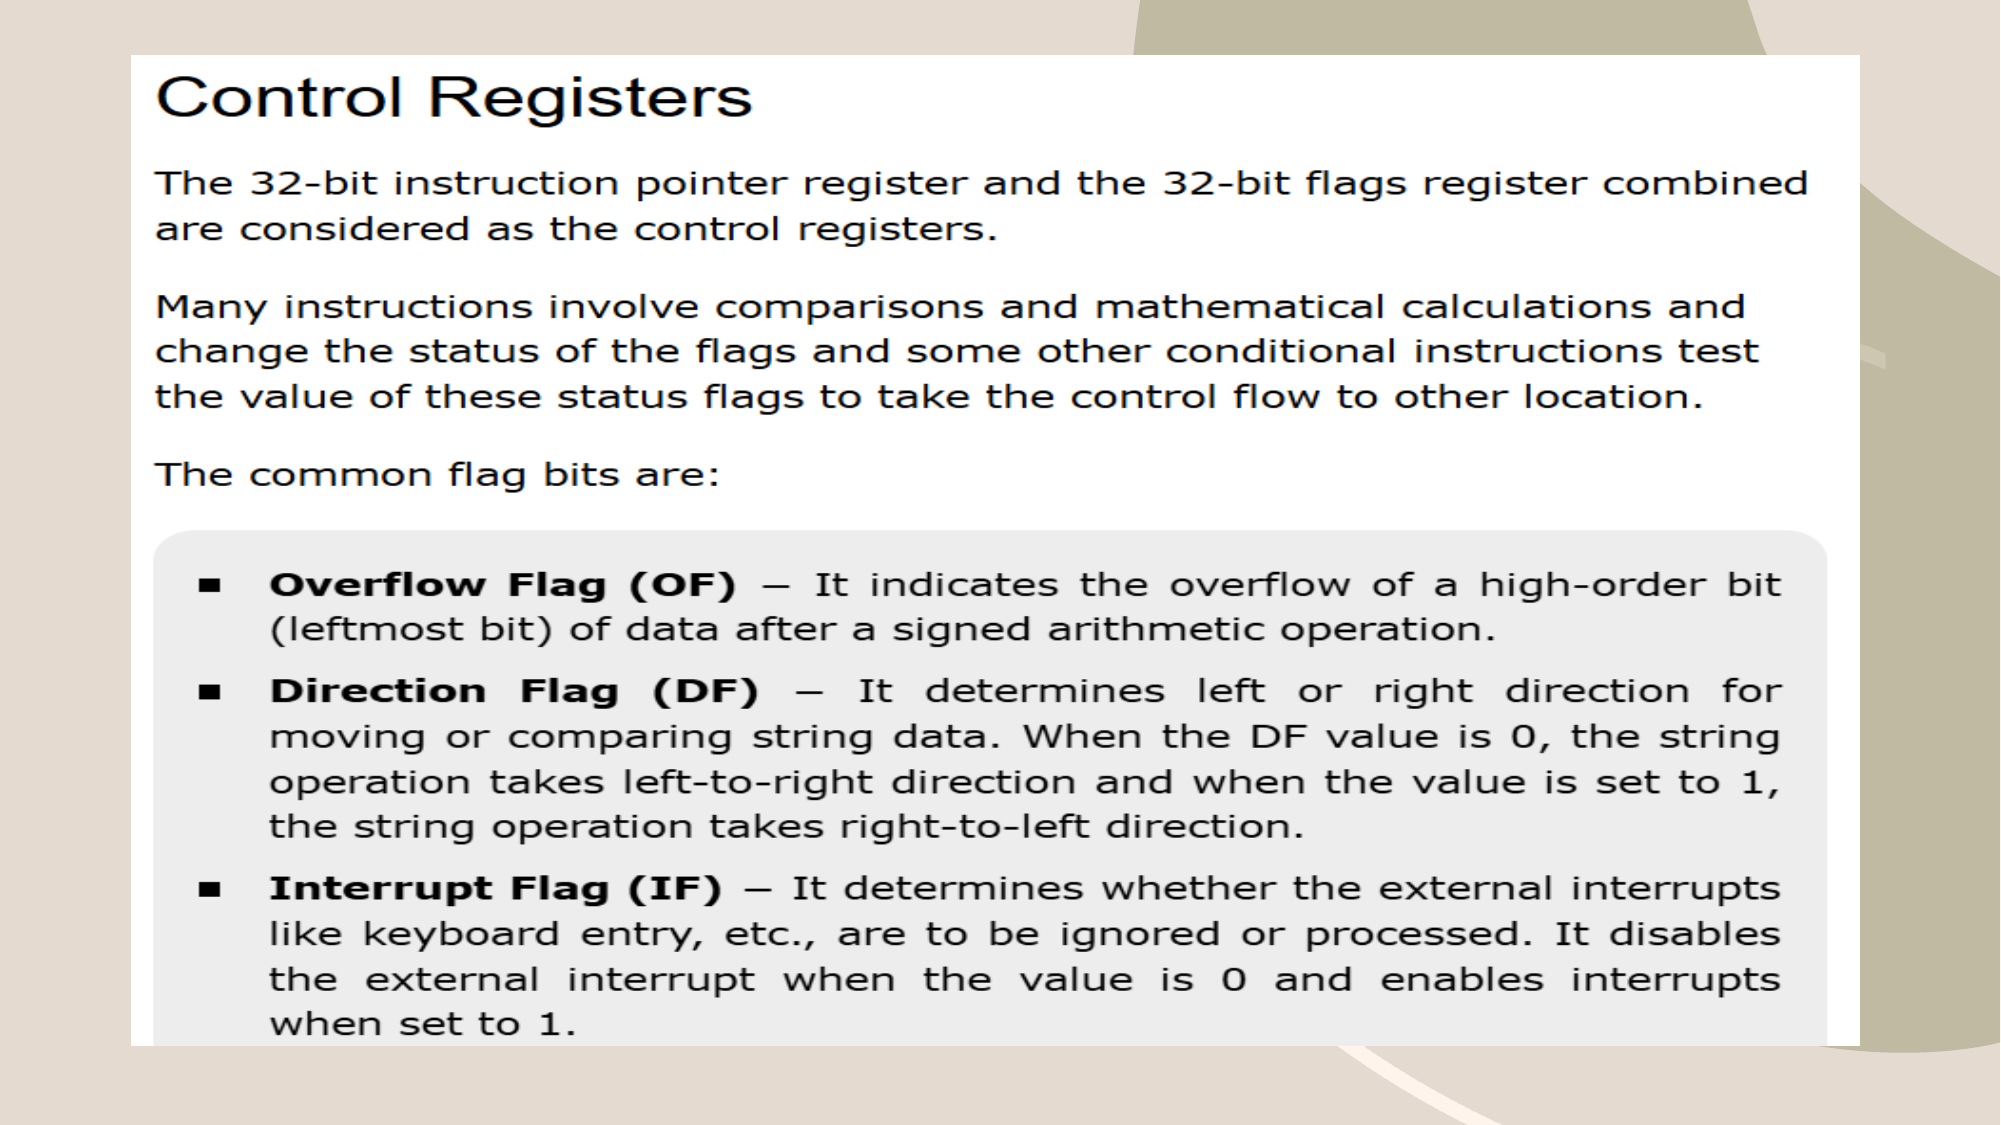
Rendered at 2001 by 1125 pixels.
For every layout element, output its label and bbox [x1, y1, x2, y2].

picture [131, 55, 1886, 1125]
